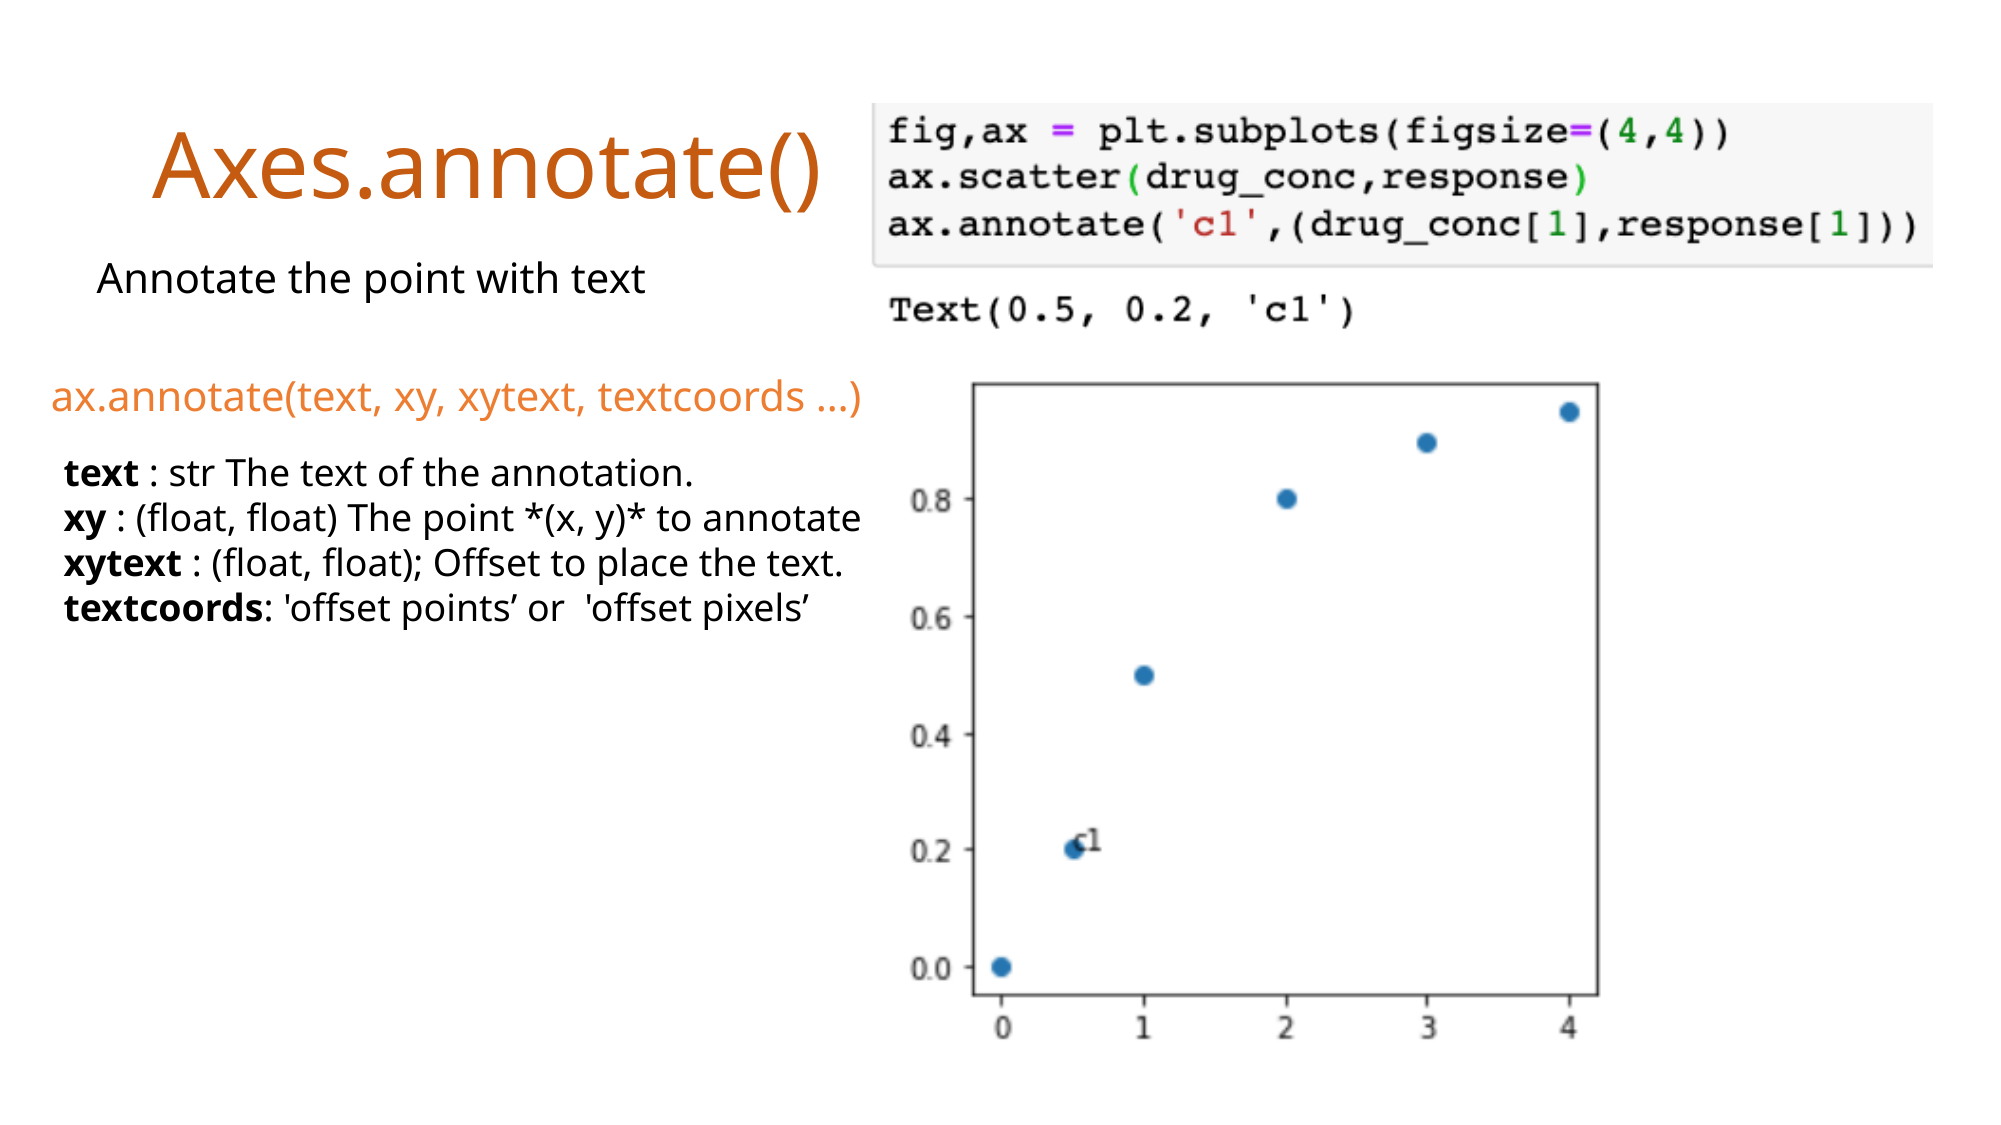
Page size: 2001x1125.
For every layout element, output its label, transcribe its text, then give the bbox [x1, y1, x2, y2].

text_box Annotate the point with text [81, 244, 661, 310]
picture [863, 103, 1933, 1066]
text_box ax.annotate(text, xy, xytext, textcoords …) [36, 362, 863, 428]
title Axes.annotate() [137, 59, 1863, 278]
text_box text : str The text of the annotation. xy : (float, float) The point *(x, y)* to annotate. xytext : (float, float); Offset to place the text. textcoords: 'offset points’ or 'offset pixels’ [48, 441, 863, 726]
